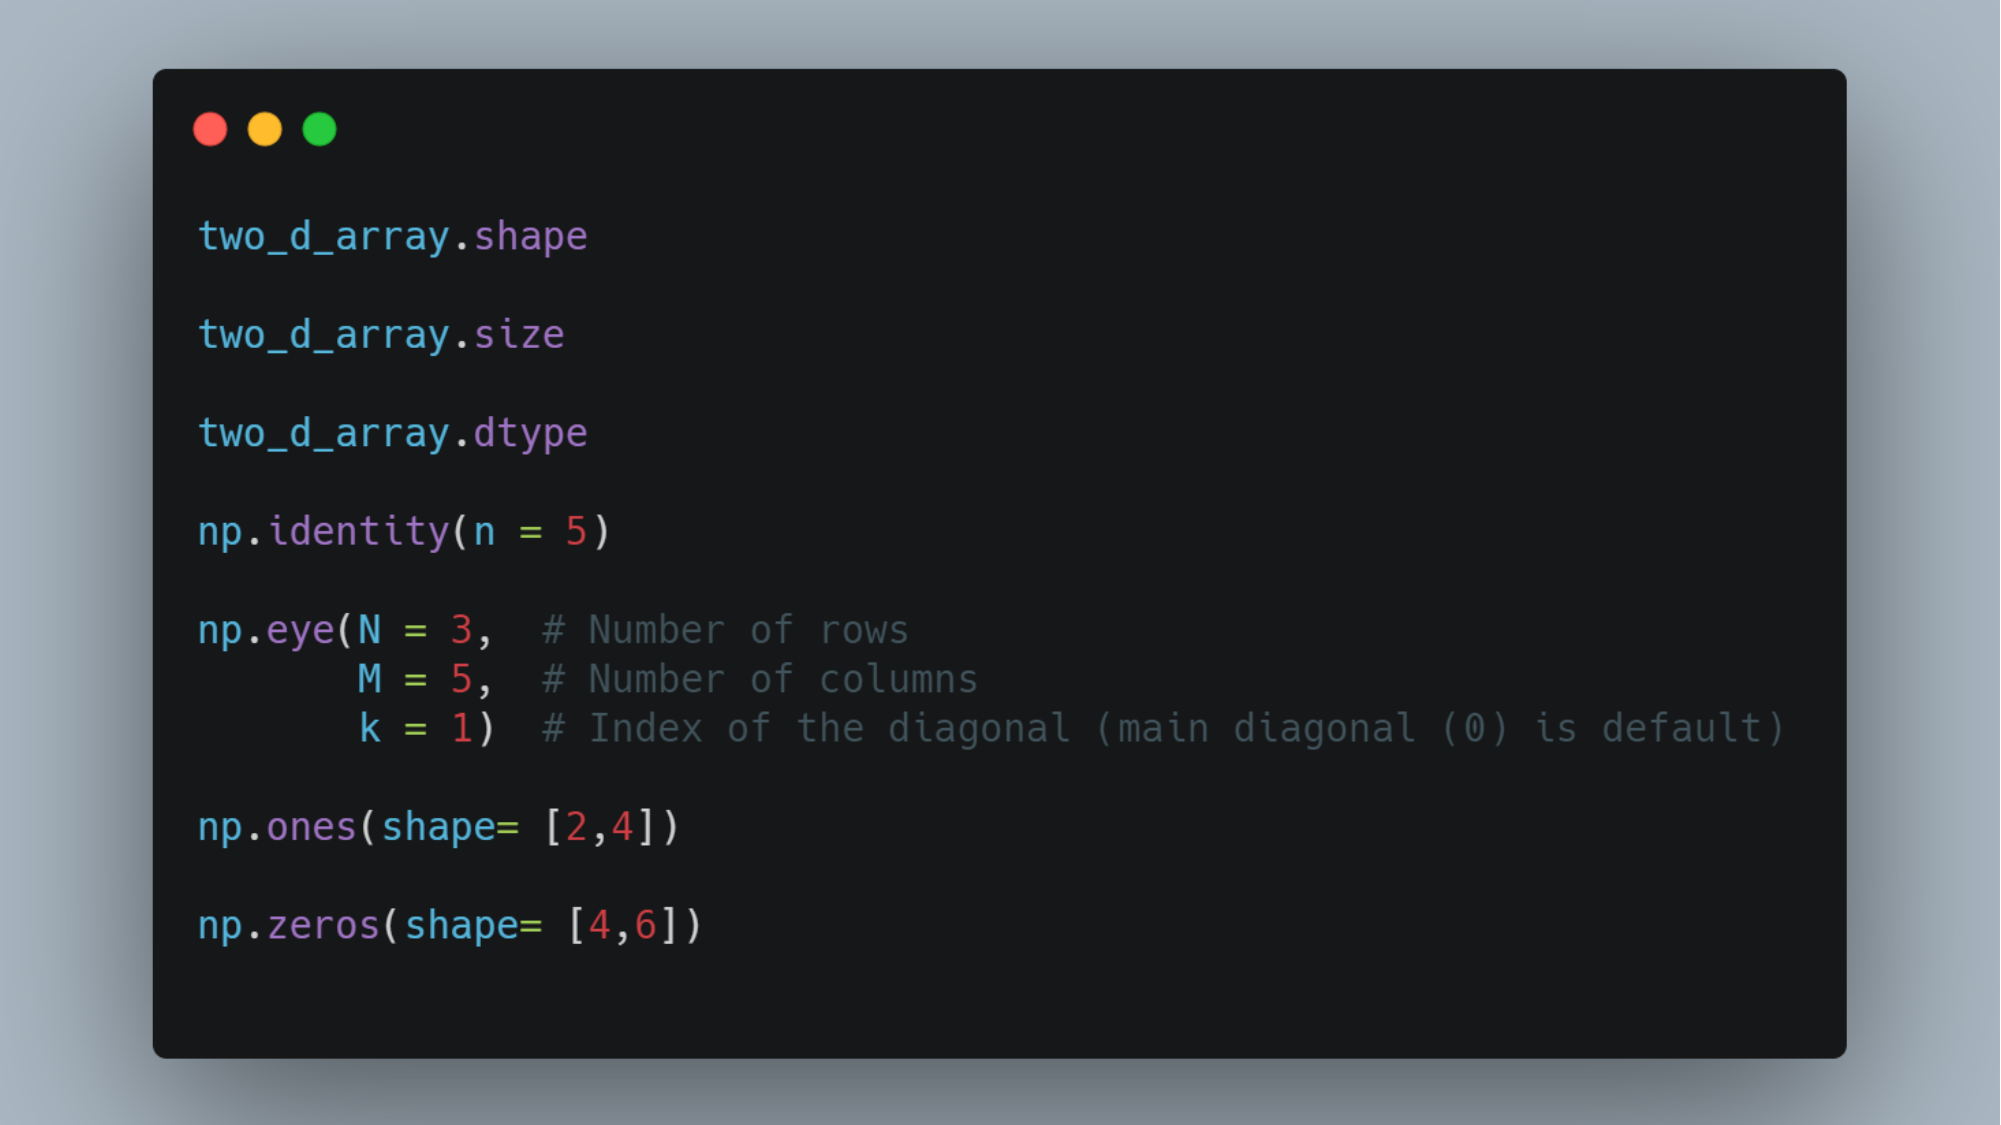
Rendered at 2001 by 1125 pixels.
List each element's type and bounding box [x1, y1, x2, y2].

list [0, 0, 2000, 1125]
